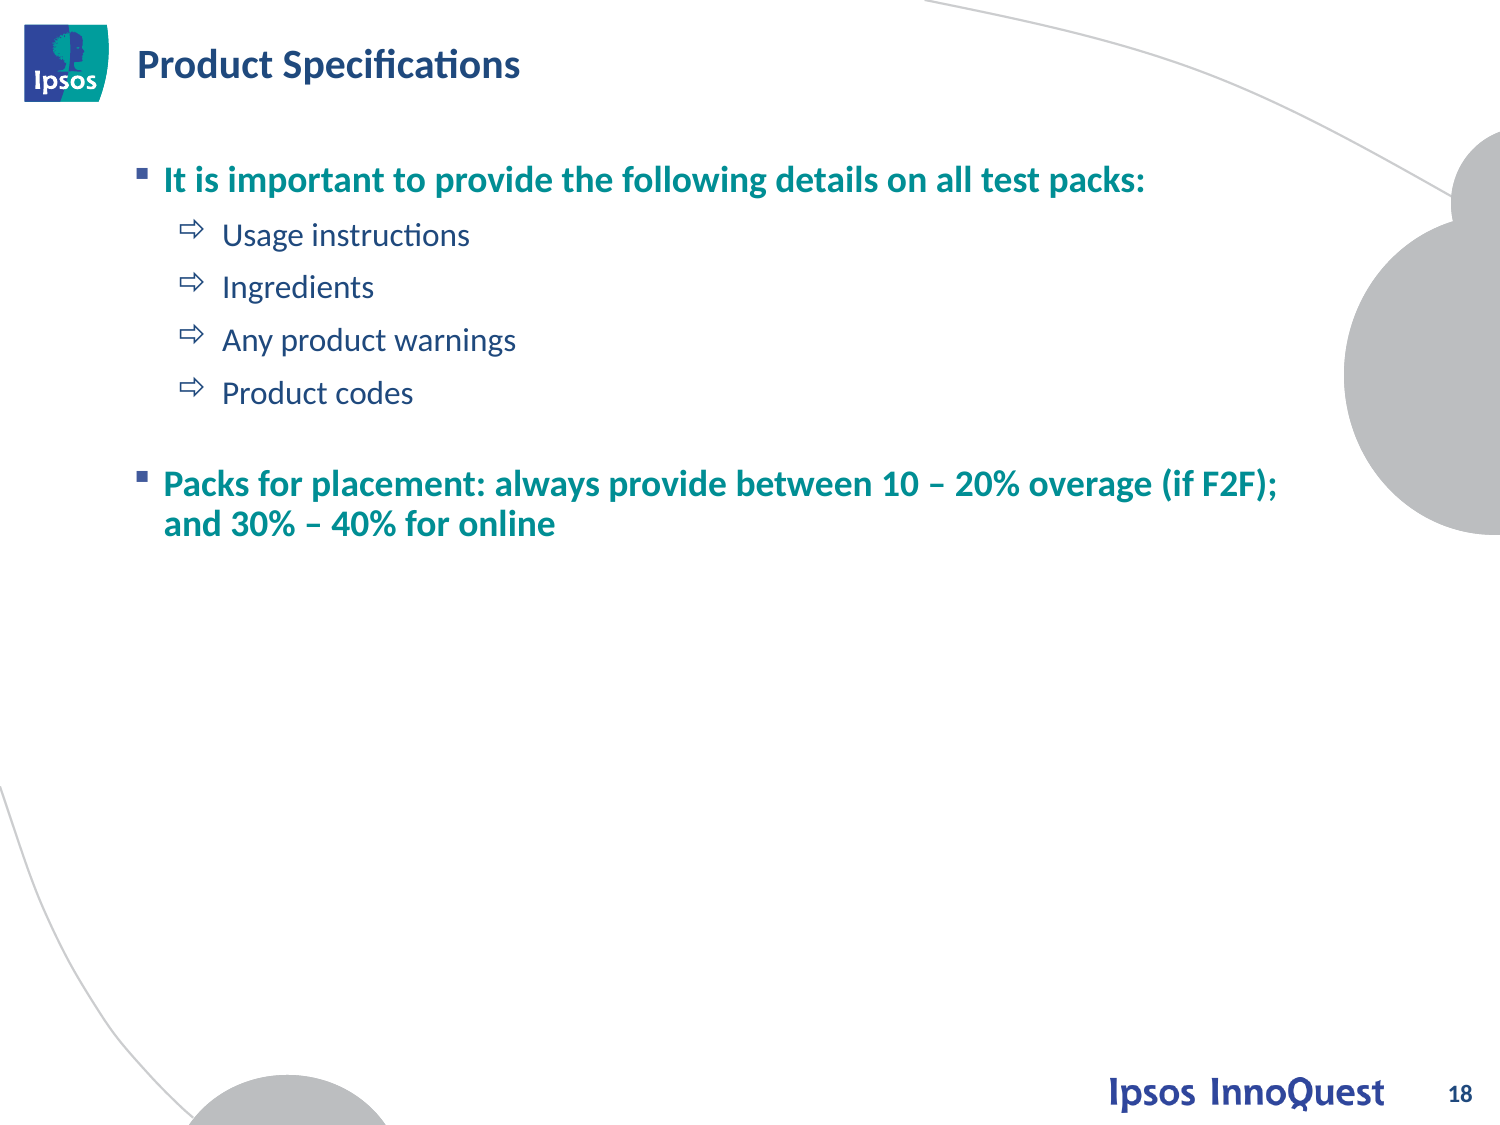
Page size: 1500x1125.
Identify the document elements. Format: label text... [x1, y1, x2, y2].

picture [1110, 1077, 1384, 1113]
list It is important to provide the following details on all test packs: Usage instructions Ingredients Any product warnings Product codes Packs for placement: always provide between 10 – 20% overage (if F2F); and 30% – 40% for online [133, 160, 1328, 1062]
title Product Specifications [137, 19, 1477, 111]
slide_number 18 [1425, 1077, 1474, 1108]
